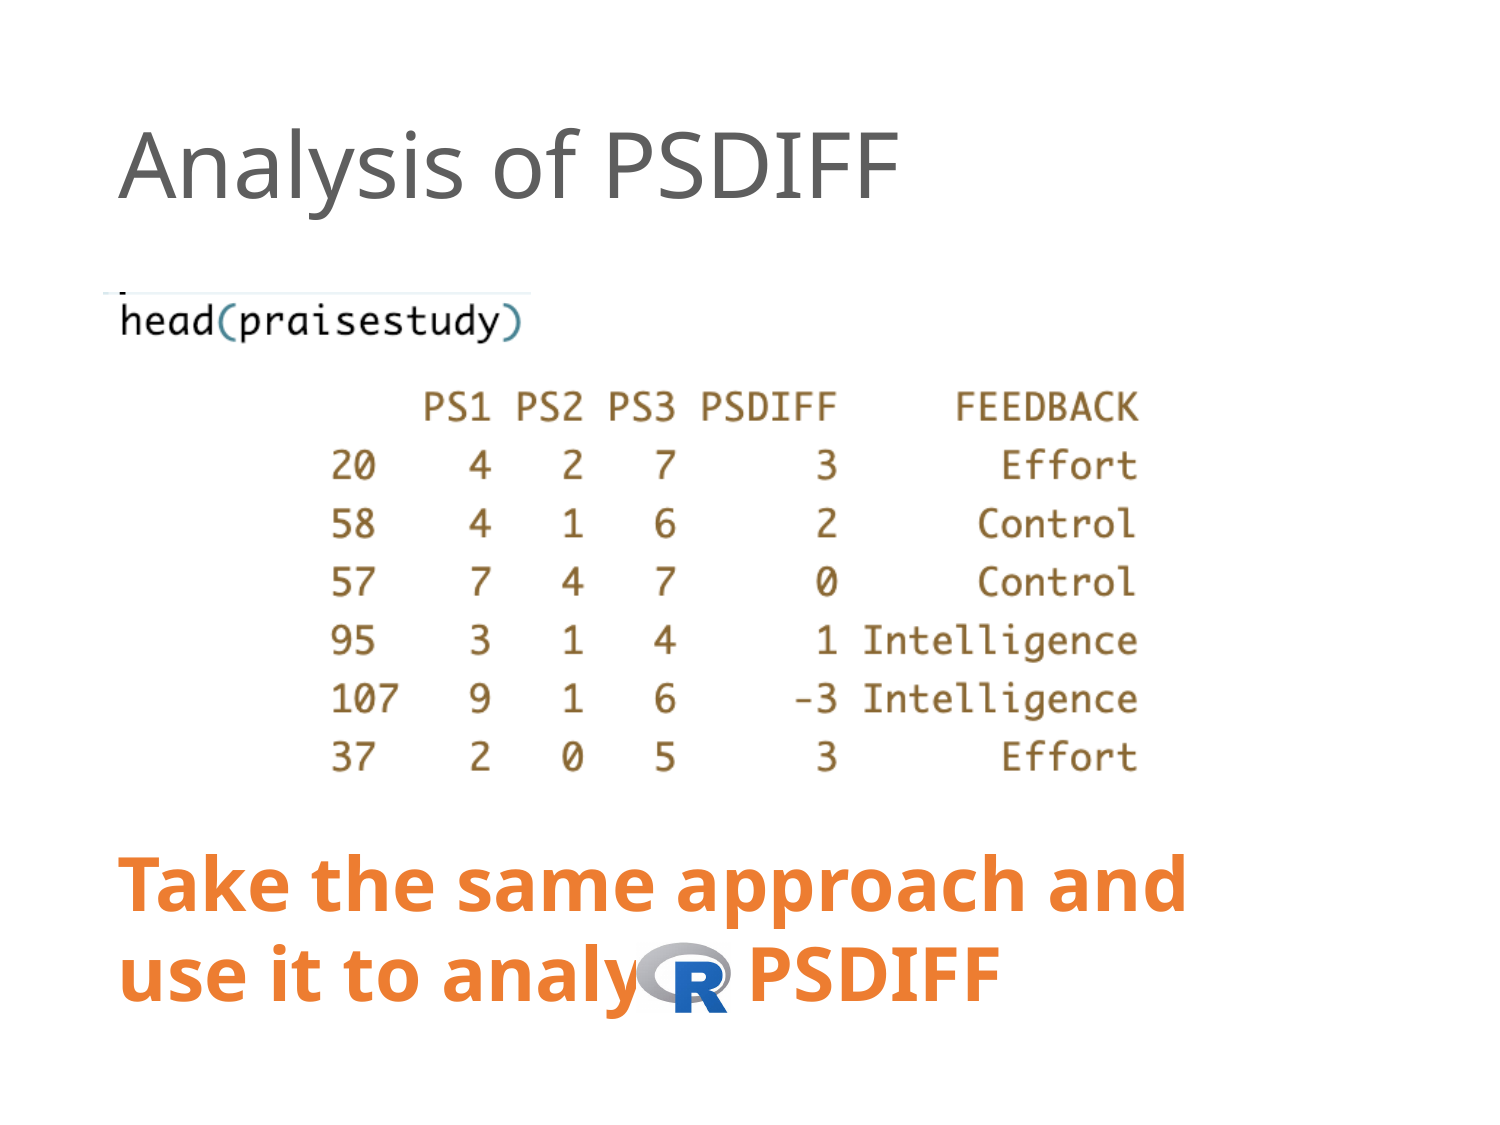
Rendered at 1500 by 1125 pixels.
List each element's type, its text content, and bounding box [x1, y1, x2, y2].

picture [325, 383, 1159, 800]
title Analysis of PSDIFF [103, 59, 1397, 278]
picture [103, 292, 531, 355]
picture [636, 942, 731, 1013]
text_box Take the same approach and use it to analyze PSDIFF [103, 828, 1337, 1024]
